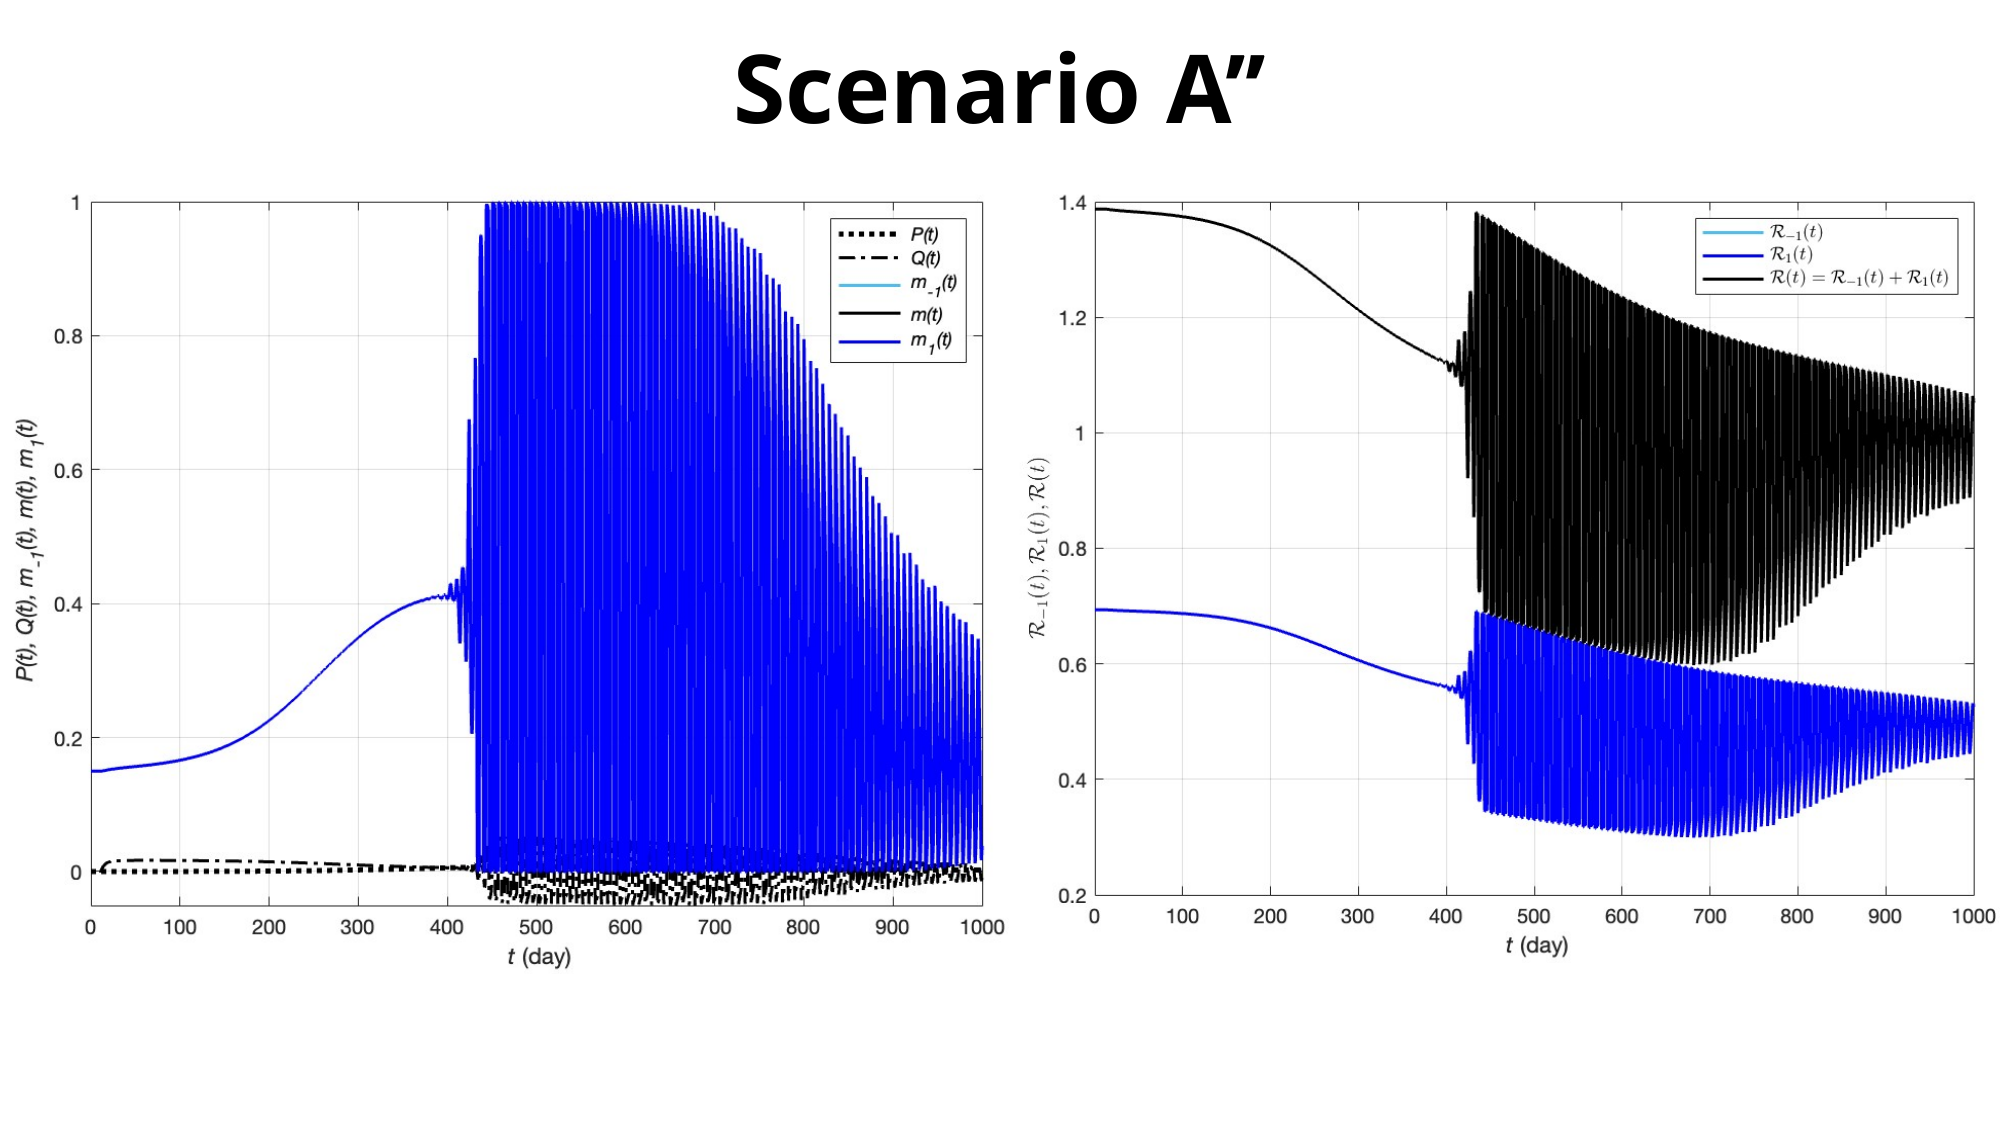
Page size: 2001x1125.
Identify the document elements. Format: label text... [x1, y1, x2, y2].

picture [1017, 186, 2000, 963]
text_box Scenario A’’ [137, 33, 1863, 152]
picture [13, 186, 1011, 974]
